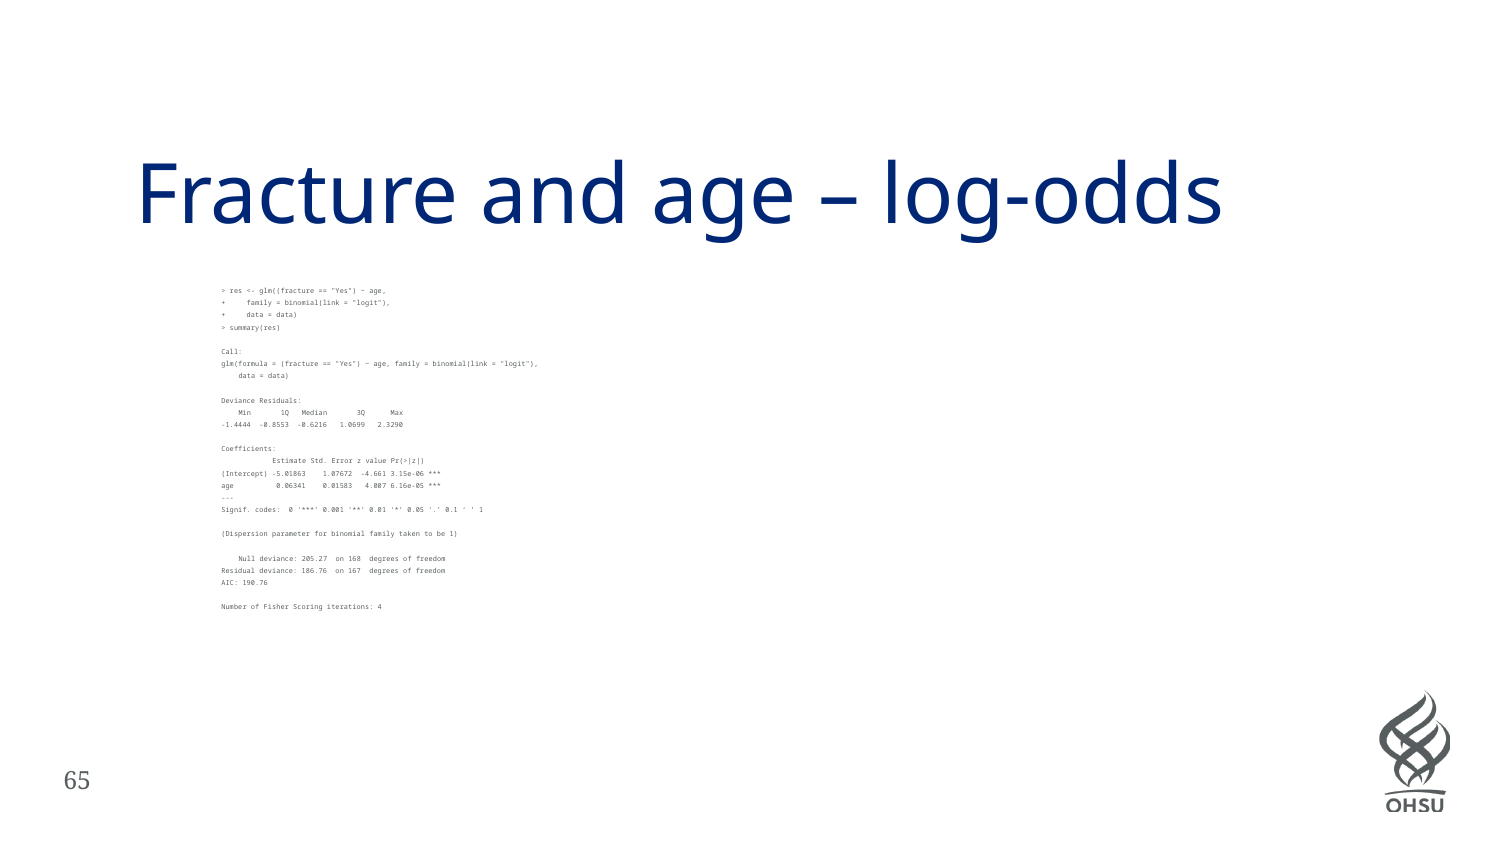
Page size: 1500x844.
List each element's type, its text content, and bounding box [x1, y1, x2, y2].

list > res <- glm((fracture == "Yes") ~ age, + family = binomial(link = "logit"), + data = data) > summary(res) Call: glm(formula = (fracture == "Yes") ~ age, family = binomial(link = "logit"), data = data) Deviance Residuals: Min 1Q Median 3Q Max -1.4444 -0.8553 -0.6216 1.0699 2.3290 Coefficients: Estimate Std. Error z value Pr(>|z|) (Intercept) -5.01863 1.07672 -4.661 3.15e-06 *** age 0.06341 0.01583 4.007 6.16e-05 *** --- Signif. codes: 0 ‘***’ 0.001 ‘**’ 0.01 ‘*’ 0.05 ‘.’ 0.1 ‘ ’ 1 (Dispersion parameter for binomial family taken to be 1) Null deviance: 205.27 on 168 degrees of freedom Residual deviance: 186.76 on 167 degrees of freedom AIC: 190.76 Number of Fisher Scoring iterations: 4 [133, 276, 1369, 639]
title Fracture and age – log-odds [120, 120, 1356, 261]
